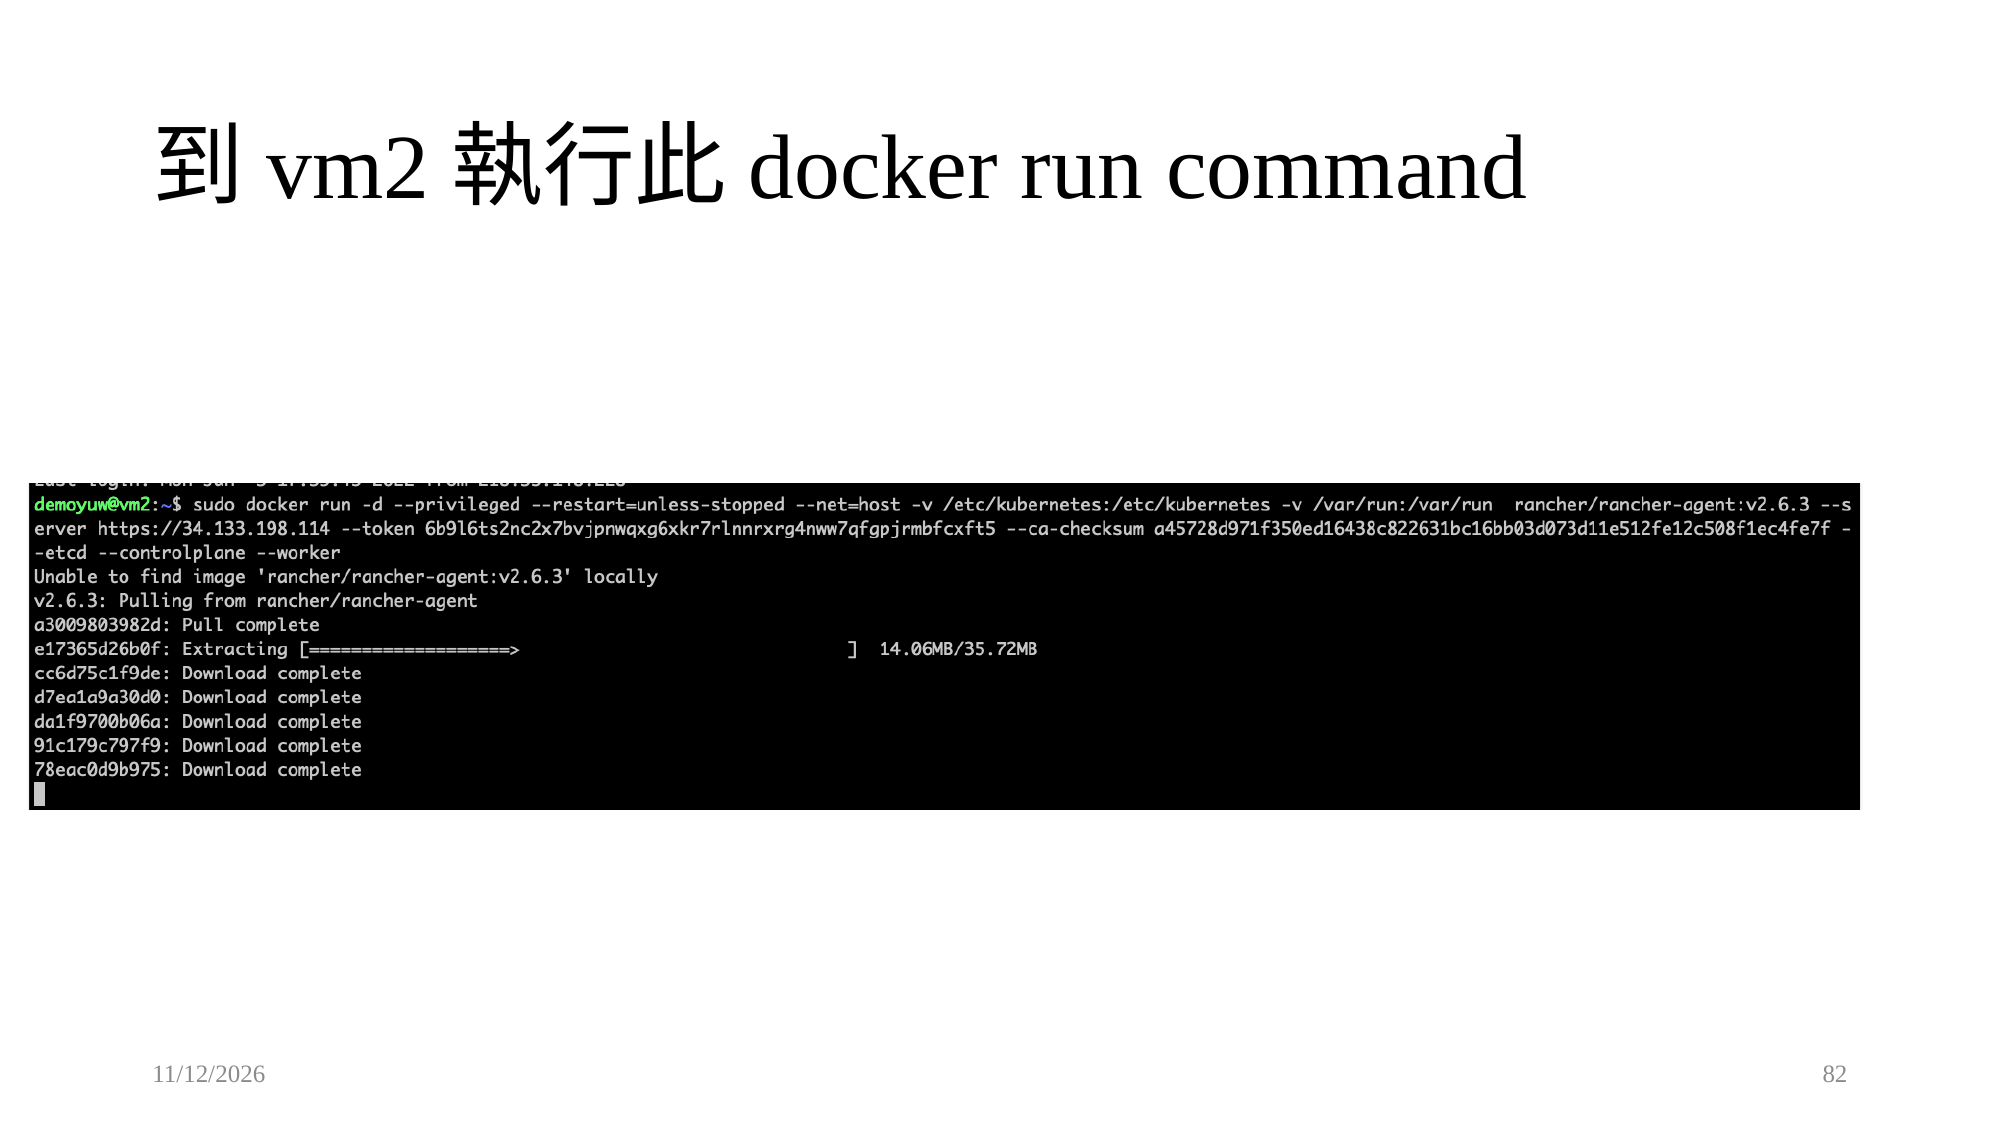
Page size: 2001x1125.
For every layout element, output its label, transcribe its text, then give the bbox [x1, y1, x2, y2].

title 到vm2執行此docker run command [137, 59, 1863, 278]
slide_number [137, 1042, 588, 1103]
slide_number 82 [1412, 1042, 1863, 1103]
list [26, 483, 1863, 810]
